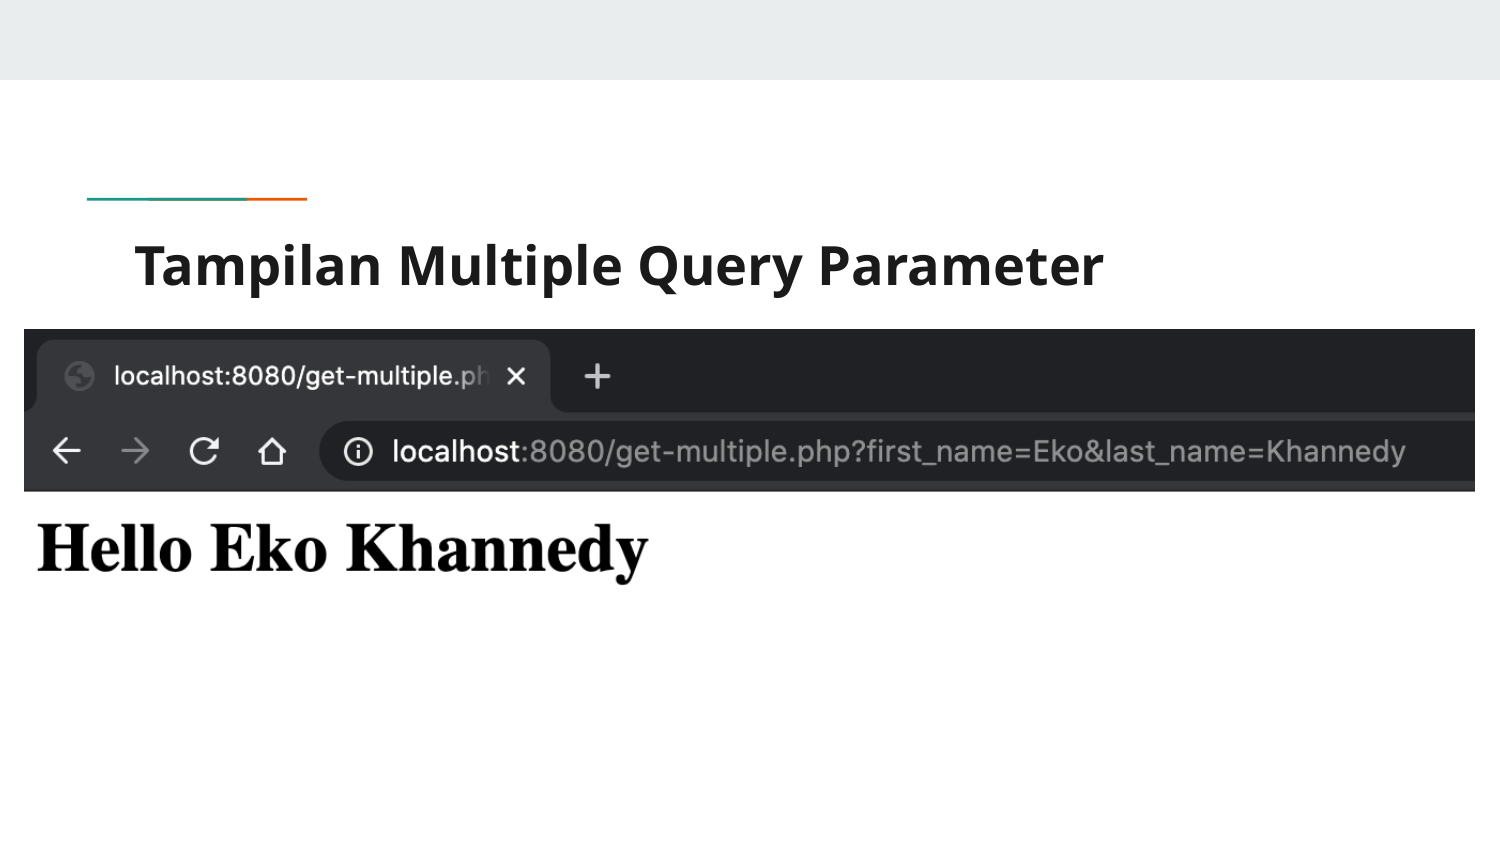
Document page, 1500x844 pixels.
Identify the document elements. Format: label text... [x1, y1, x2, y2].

title Tampilan Multiple Query Parameter [119, 216, 1381, 305]
picture [24, 328, 1476, 802]
